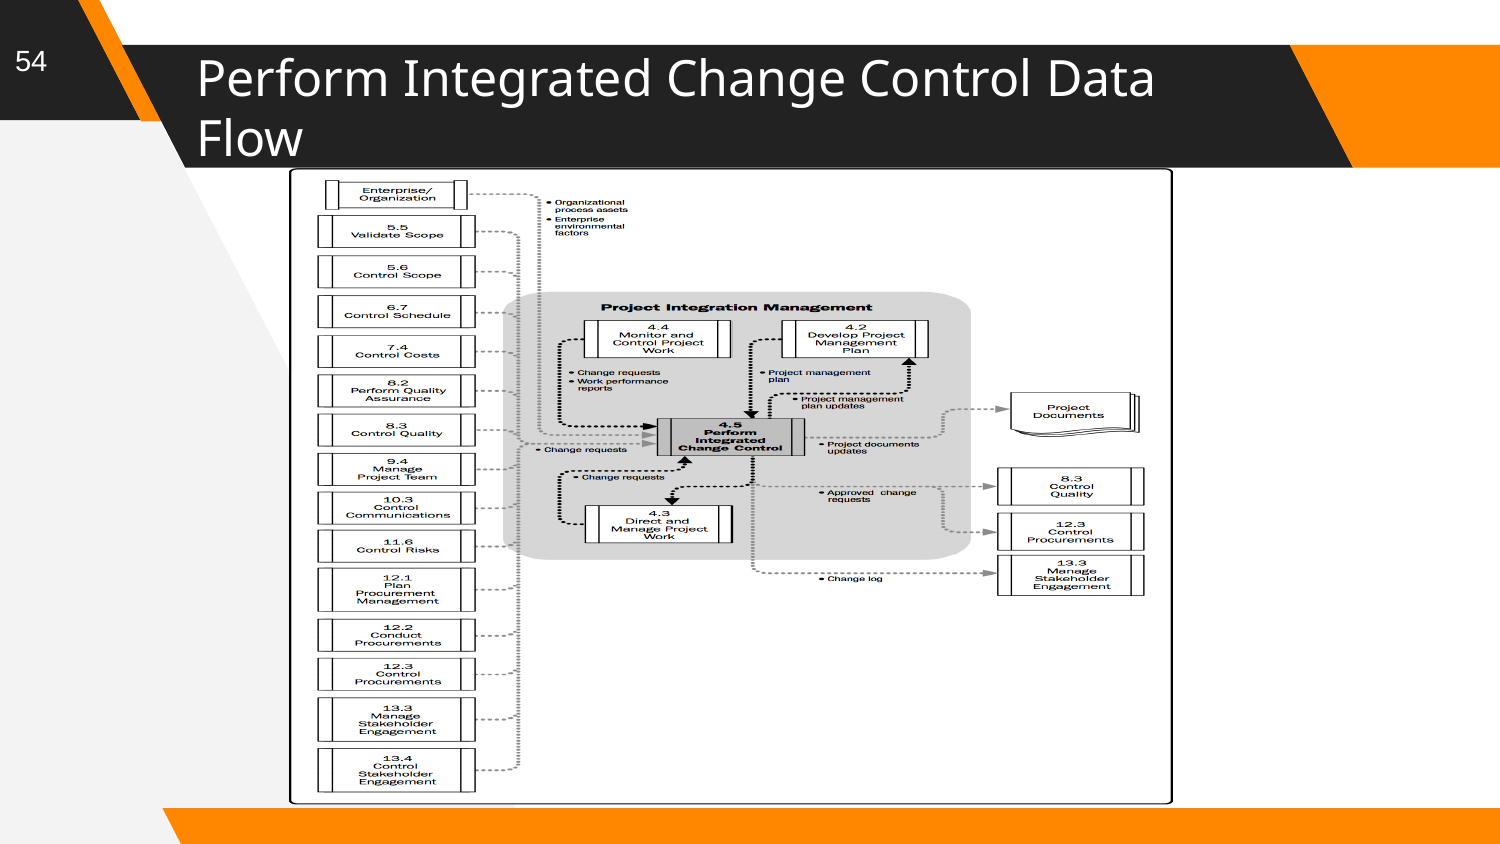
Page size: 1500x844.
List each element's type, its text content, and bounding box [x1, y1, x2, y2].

slide_number 54 [0, 0, 98, 121]
picture [289, 167, 1177, 805]
title Perform Integrated Change Control Data Flow [181, 45, 1285, 169]
